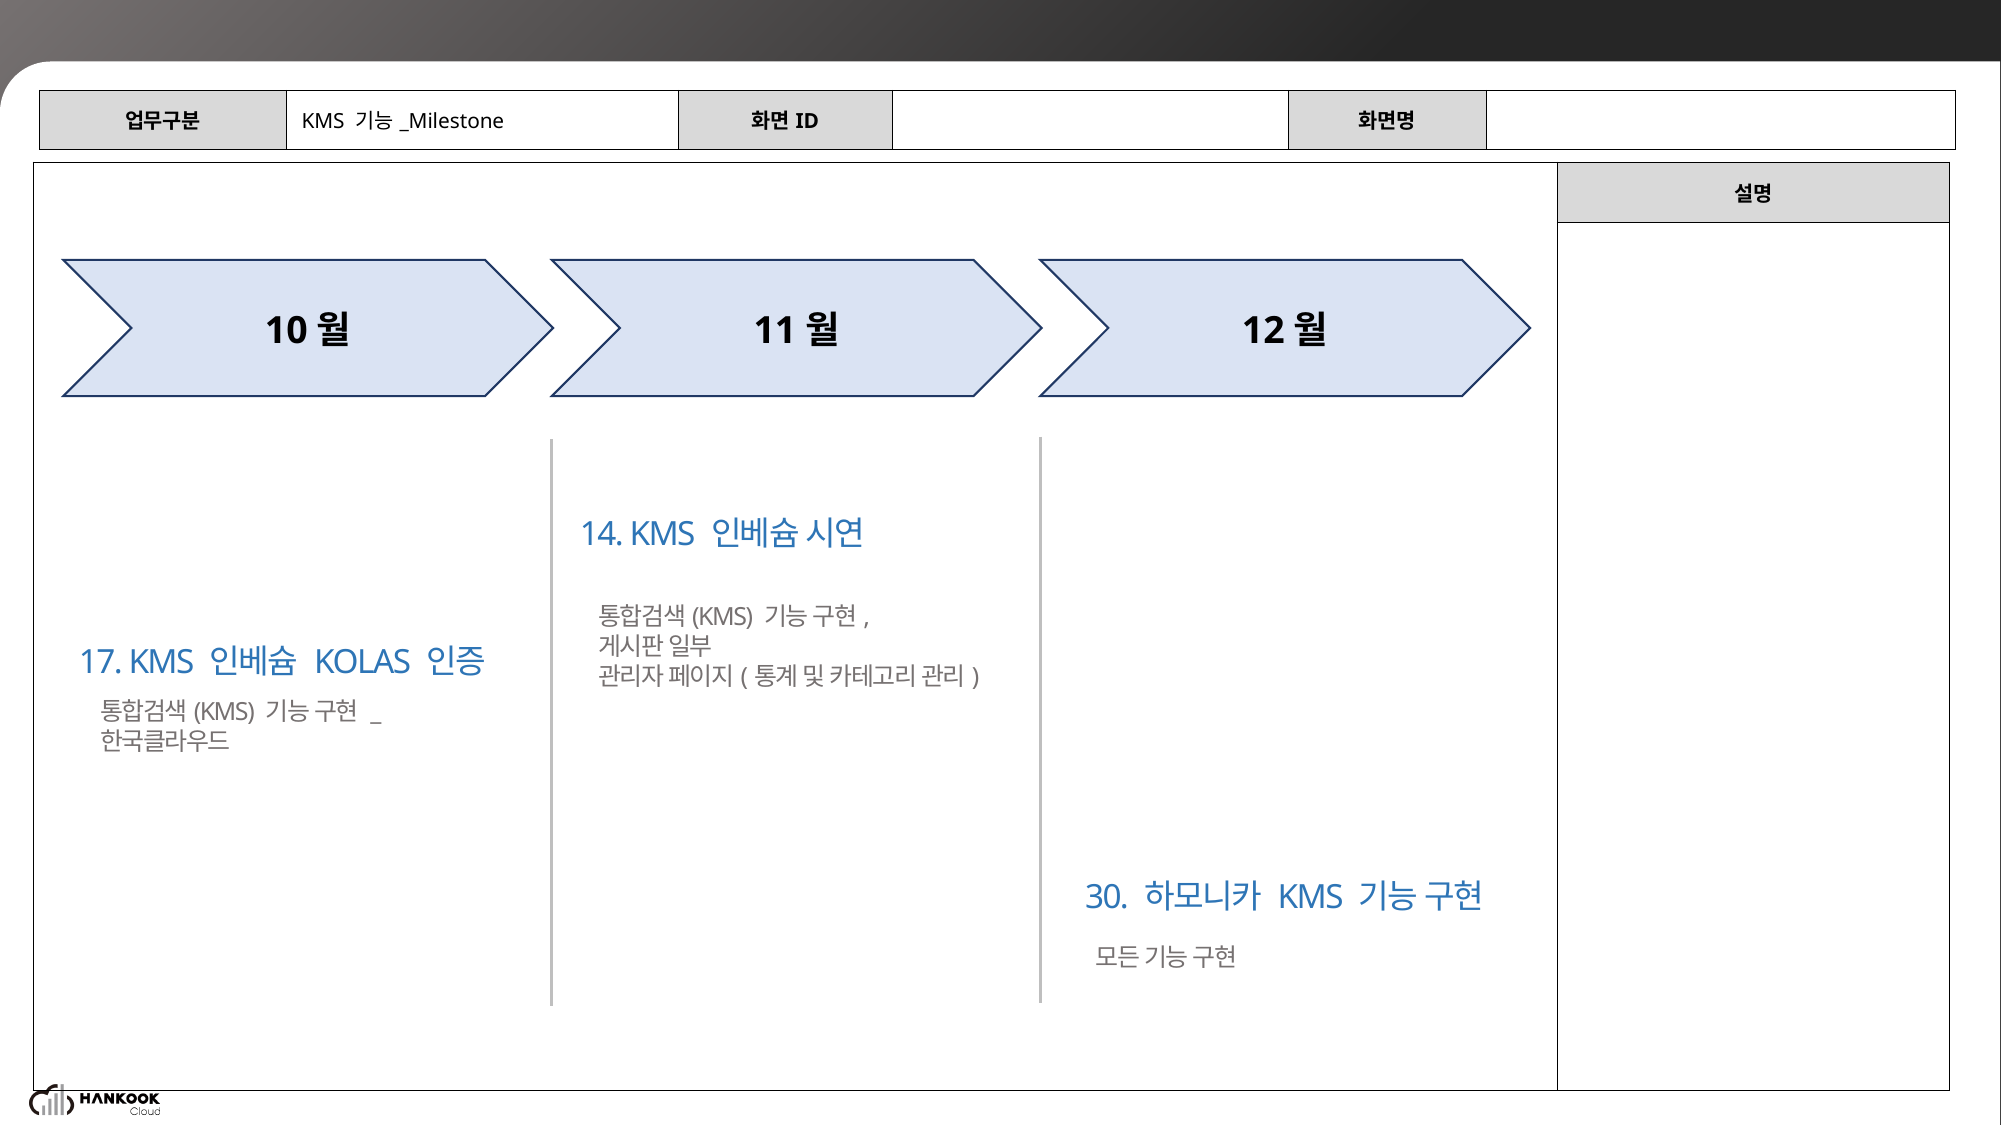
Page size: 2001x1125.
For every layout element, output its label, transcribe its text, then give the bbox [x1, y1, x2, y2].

table_header 업무구분 [40, 91, 286, 149]
table_cell [1558, 223, 1949, 1090]
text_box 10월 [60, 258, 555, 398]
table_header [893, 91, 1288, 149]
table_header 설명 [1558, 163, 1949, 222]
table_header 화면명 [1289, 91, 1486, 149]
text_box 통합검색(KMS) 기능 구현 _한국클라우드 [84, 694, 500, 756]
text_box 11월 [549, 258, 1044, 398]
picture [29, 1084, 160, 1116]
table_header [34, 163, 1557, 1090]
table_header [1487, 91, 1955, 149]
table_header KMS 기능_Milestone [287, 91, 678, 149]
text_box 모든 기능 구현 [1080, 925, 1496, 988]
text_box 30. 하모니카 KMS 기능 구현 [1069, 864, 1513, 927]
text_box 14. KMS 인베슘 시연 [564, 501, 980, 563]
text_box 12월 [1037, 258, 1532, 398]
table_header 화면ID [679, 91, 892, 149]
text_box 17. KMS 인베슘 KOLAS 인증 [63, 629, 500, 691]
text_box 통합검색(KMS) 기능 구현, 게시판 일부 관리자 페이지(통계 및 카테고리 관리) [583, 561, 999, 730]
